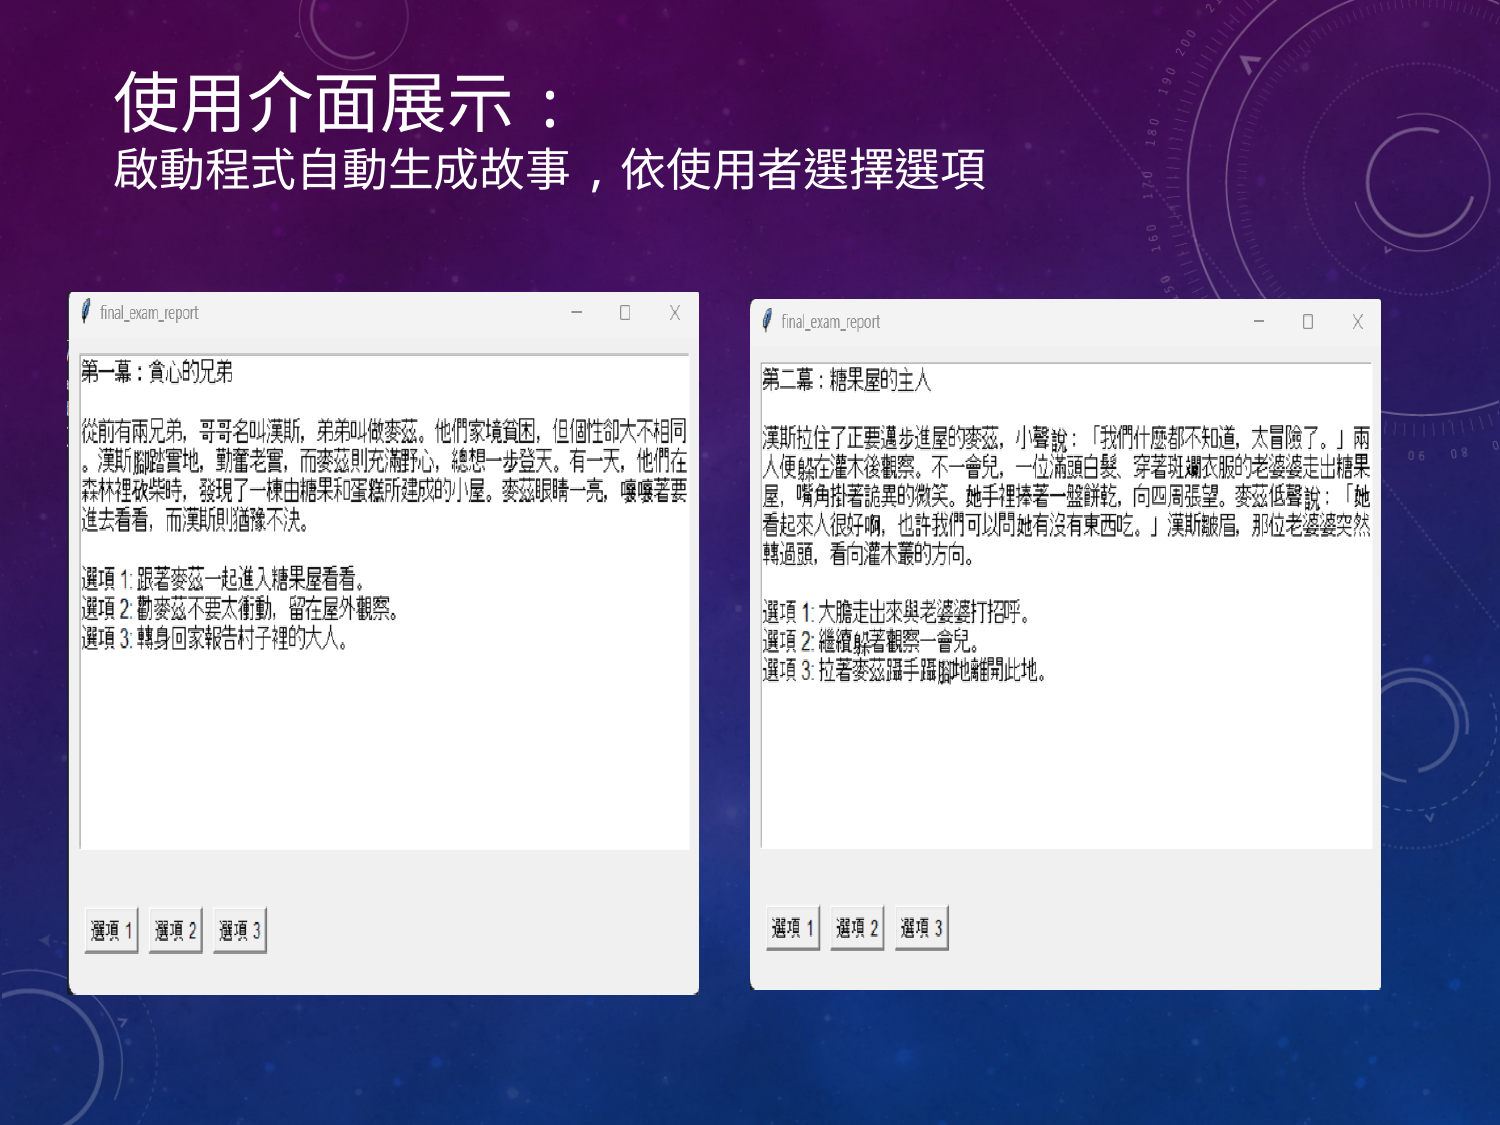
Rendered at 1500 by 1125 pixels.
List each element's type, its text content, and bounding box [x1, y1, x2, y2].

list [67, 291, 699, 995]
picture [0, 0, 1500, 1125]
title 使用介面展示: 啟動程式自動生成故事,依使用者選擇選項 [98, 34, 1438, 277]
